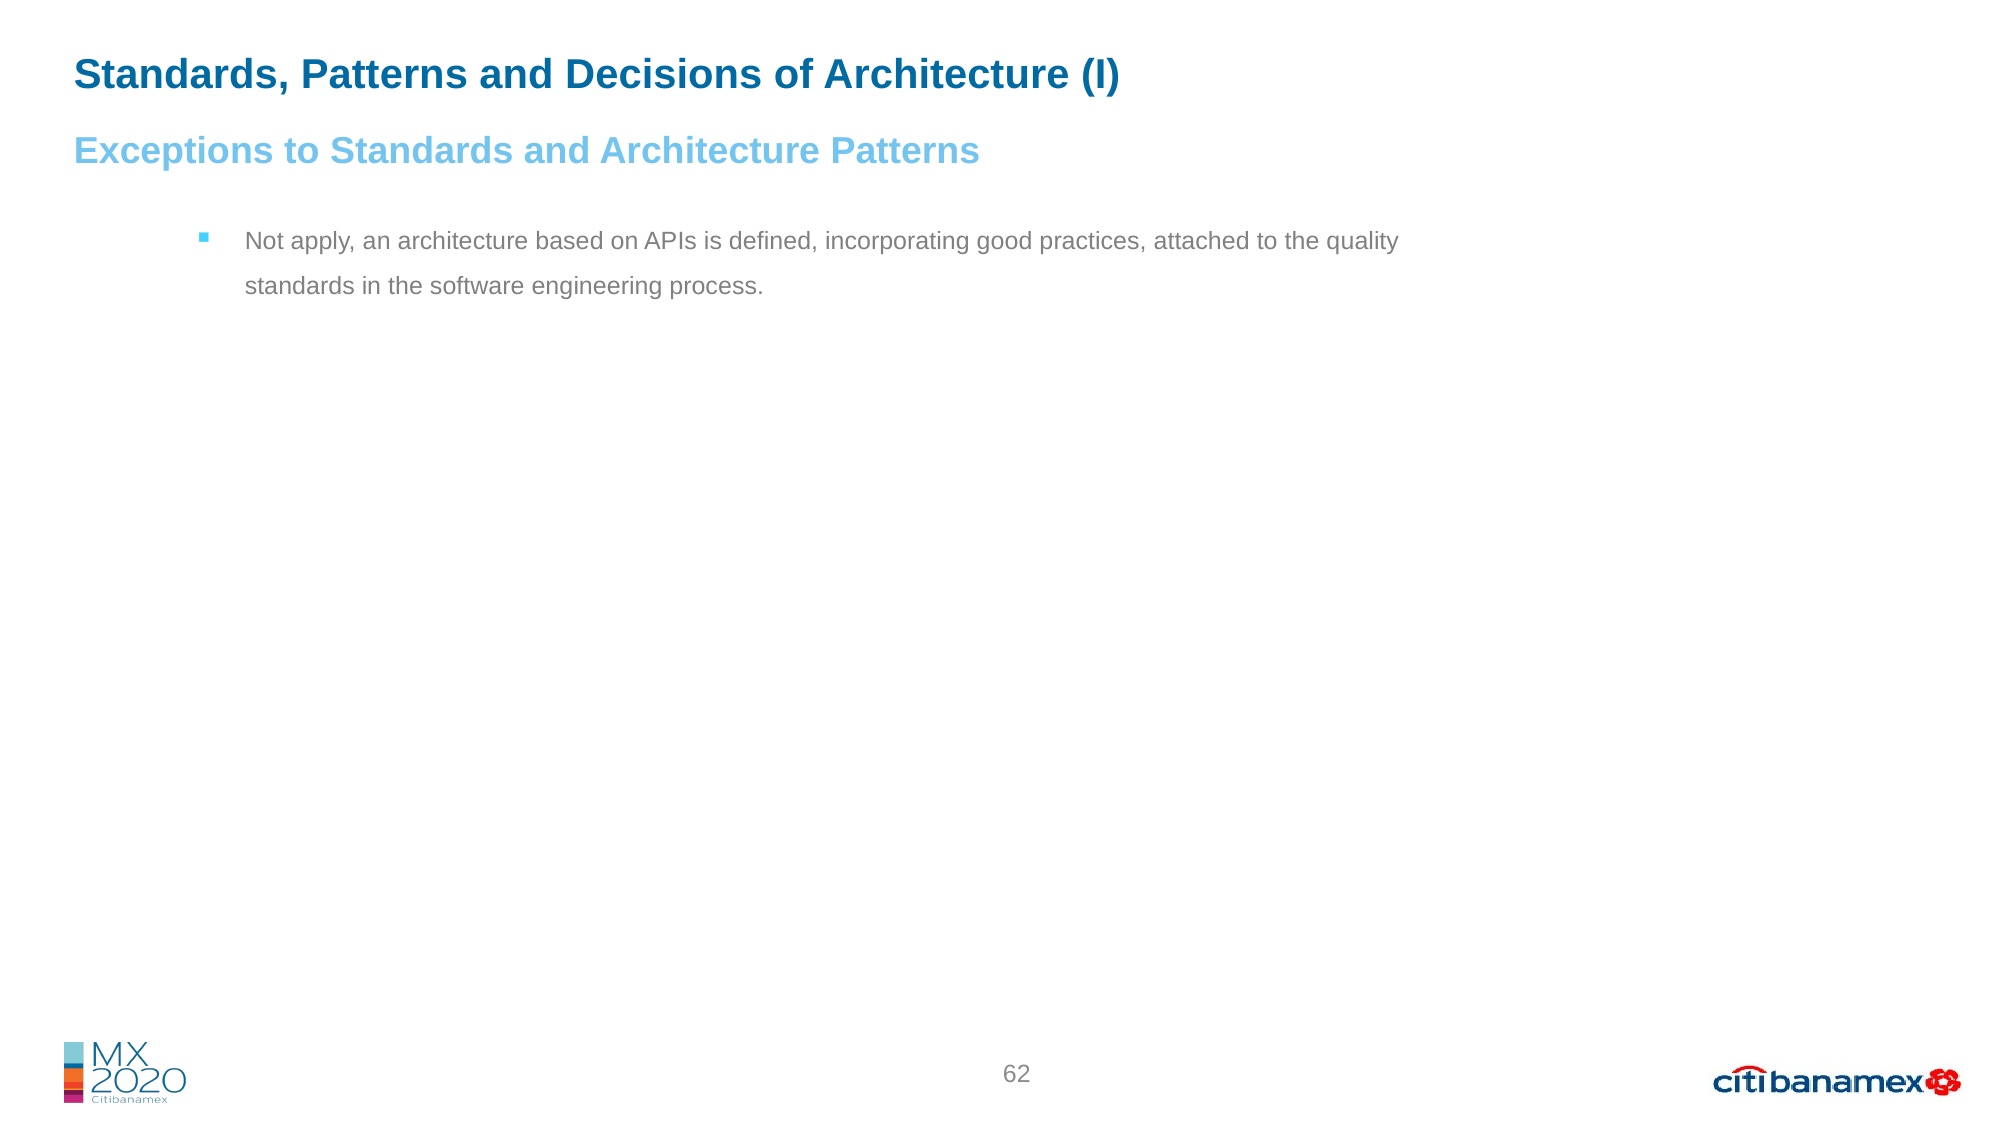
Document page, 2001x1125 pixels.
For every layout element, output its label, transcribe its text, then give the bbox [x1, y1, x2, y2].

picture [64, 1042, 186, 1103]
picture [1707, 1063, 1964, 1097]
text_box Exceptions to Standards and Architecture Patterns [66, 118, 1240, 179]
text_box Standards, Patterns and Decisions of Architecture (I) [66, 38, 1311, 104]
picture [131, 1042, 144, 1050]
picture [97, 1042, 117, 1060]
text_box Not apply, an architecture based on APIs is defined, incorporating good practices, attached to the quality standards in the software engineering process. [112, 202, 1488, 450]
